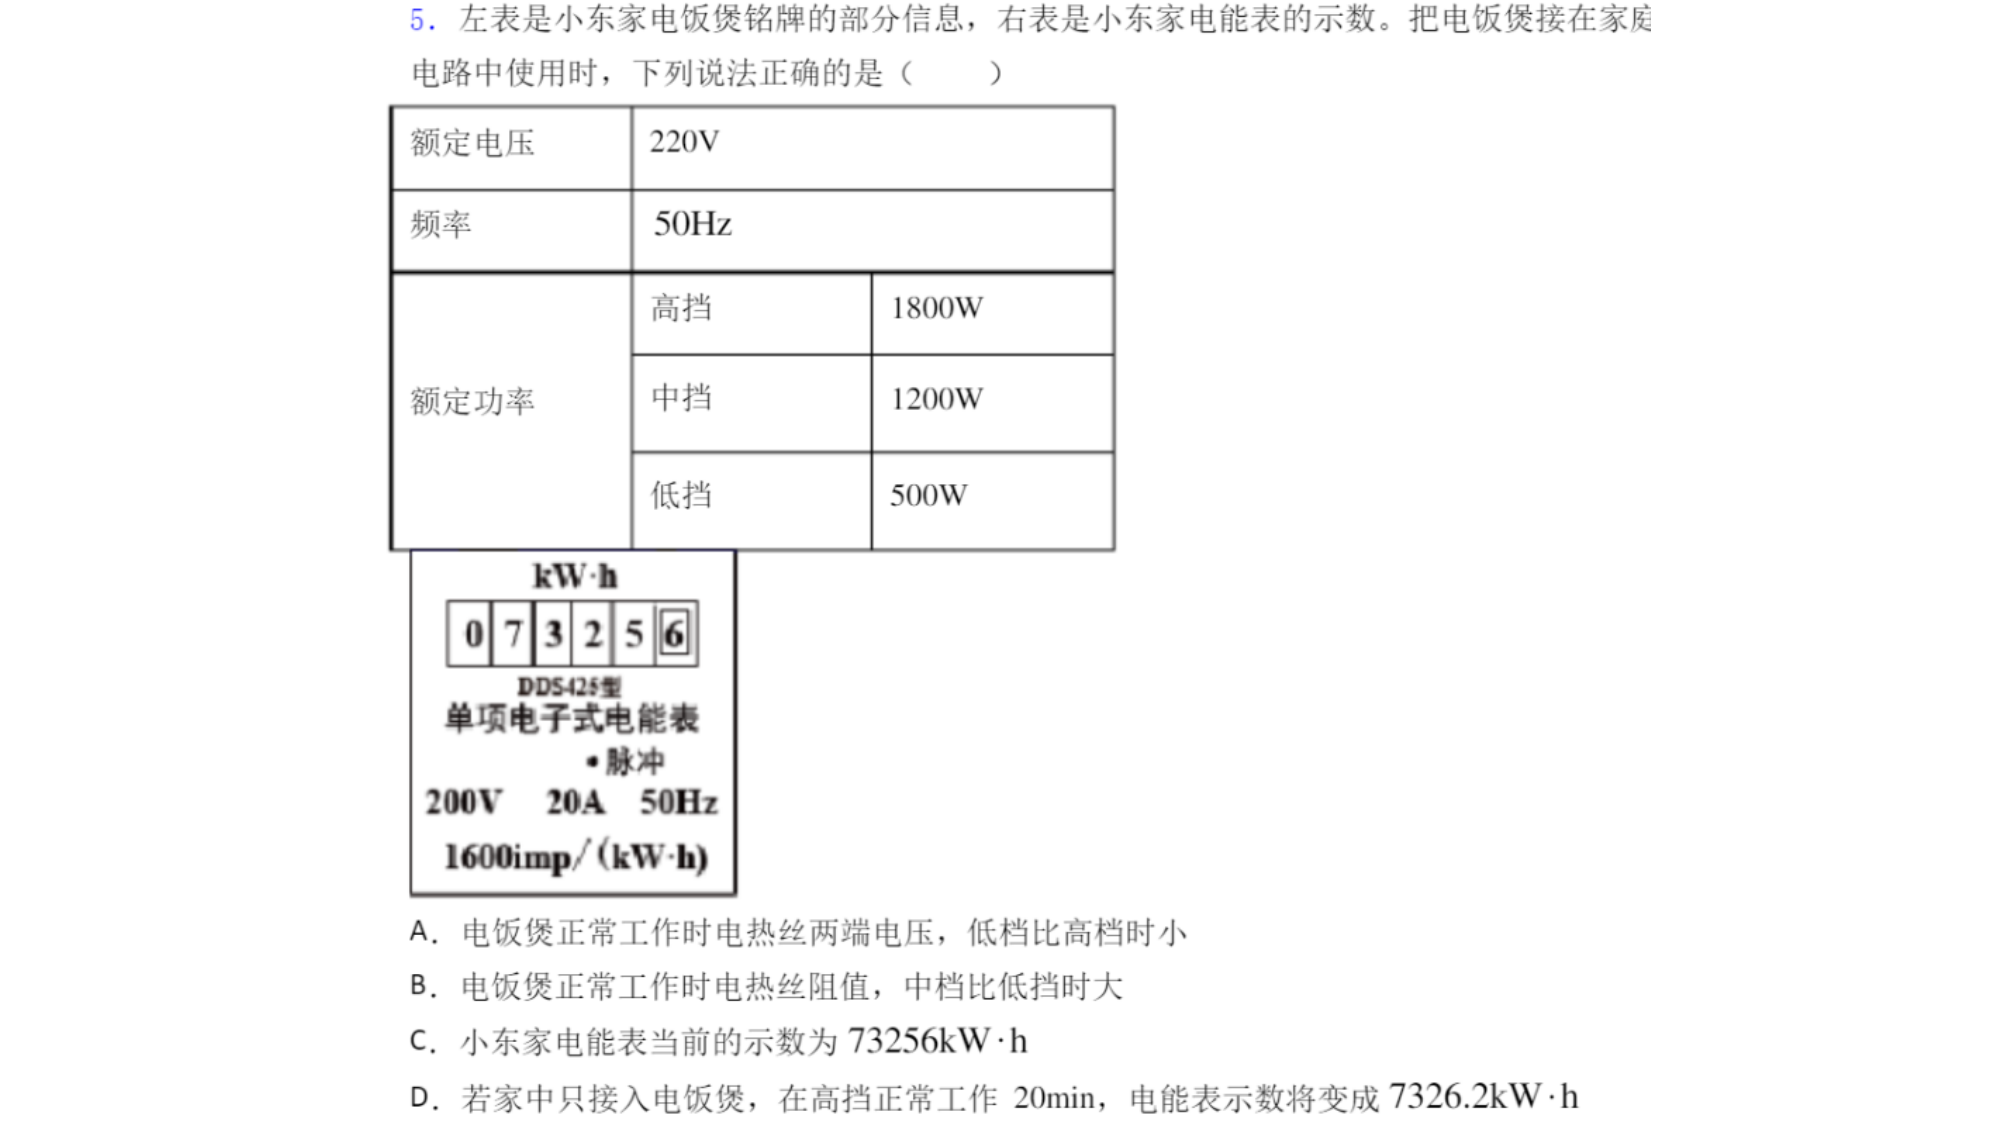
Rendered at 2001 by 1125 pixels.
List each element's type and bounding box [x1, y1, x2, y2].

picture [349, 0, 1651, 1125]
